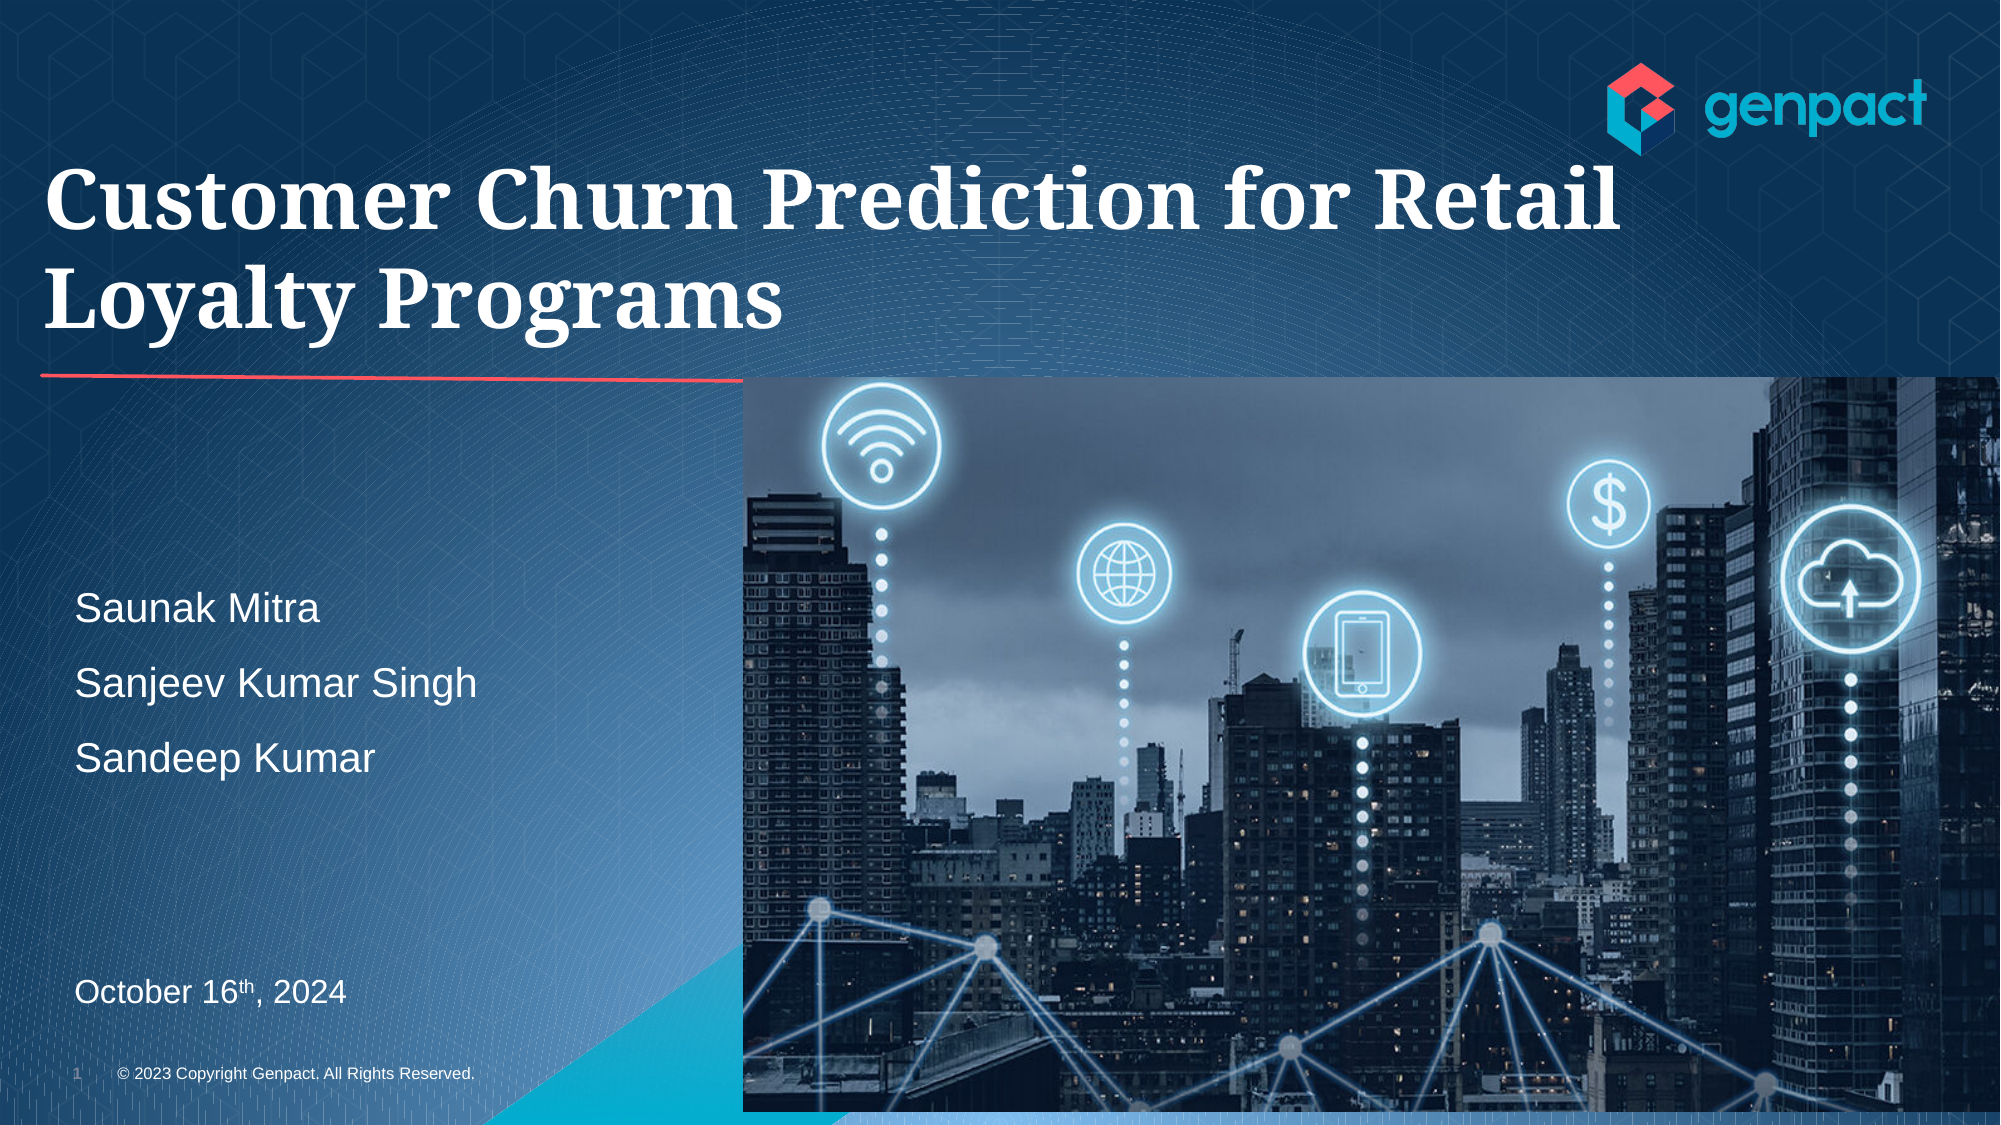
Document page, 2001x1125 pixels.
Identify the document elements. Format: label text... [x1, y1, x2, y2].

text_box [41, 375, 744, 389]
footer © 2023 Copyright Genpact. All Rights Reserved. [117, 1062, 511, 1125]
list Saunak Mitra Sanjeev Kumar Singh Sandeep Kumar [74, 580, 738, 780]
text_box October 16th, 2024 [74, 970, 468, 1011]
title Customer Churn Prediction for Retail Loyalty Programs [43, 200, 1723, 346]
picture [0, 0, 2001, 1125]
